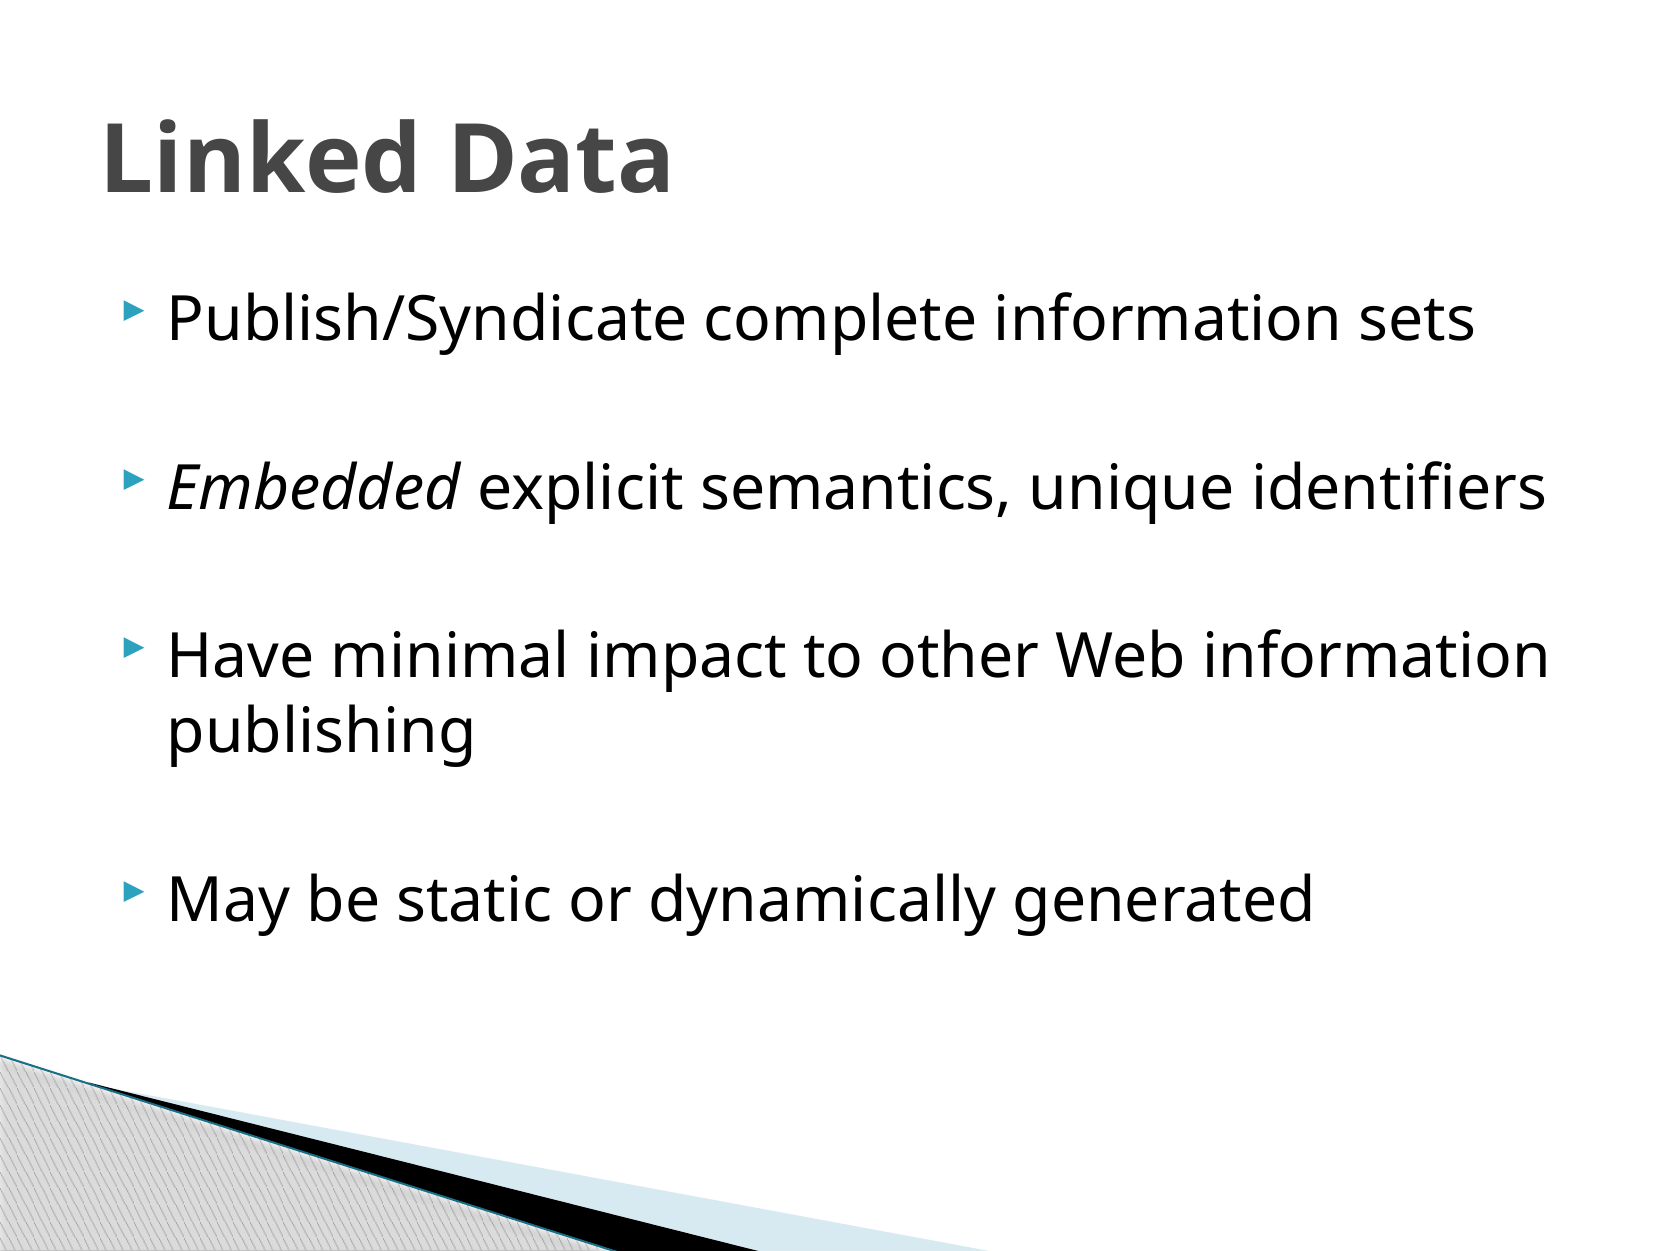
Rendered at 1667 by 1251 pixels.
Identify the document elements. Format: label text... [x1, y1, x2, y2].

list Publish/Syndicate complete information sets Embedded explicit semantics, unique identifiers Have minimal impact to other Web information publishing May be static or dynamically generated [83, 270, 1584, 1095]
title Linked Data [83, 50, 1584, 259]
